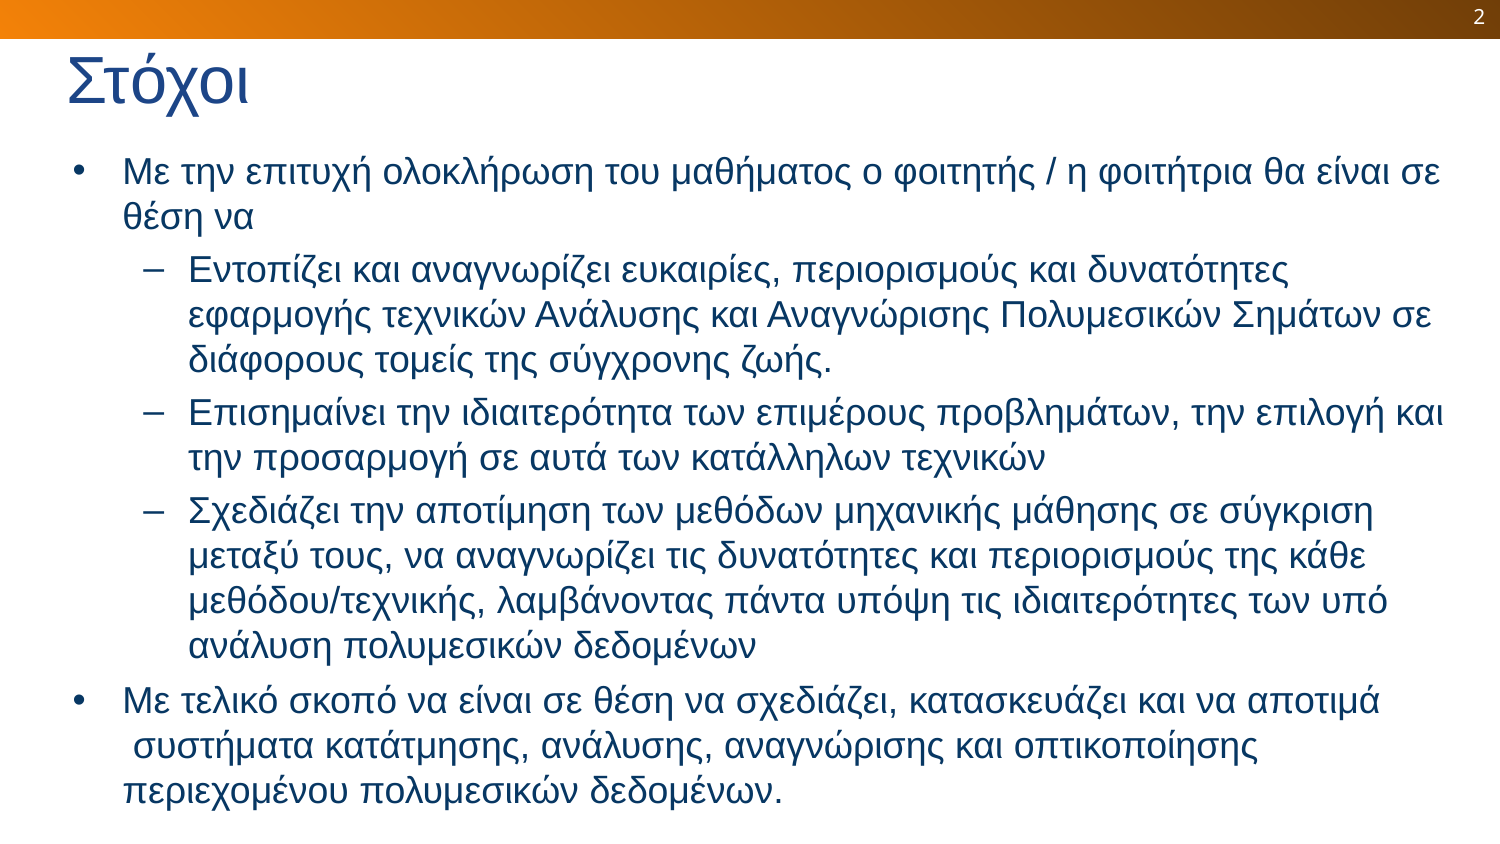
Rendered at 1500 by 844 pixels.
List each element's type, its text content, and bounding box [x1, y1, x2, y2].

list Με την επιτυχή ολοκλήρωση του μαθήματος ο φοιτητής / η φοιτήτρια θα είναι σε θέση να Εντοπίζει και αναγνωρίζει ευκαιρίες, περιορισμούς και δυνατότητες εφαρμογής τεχνικών Ανάλυσης και Αναγνώρισης Πολυμεσικών Σημάτων σε διάφορους τομείς της σύγχρονης ζωής. Επισημαίνει την ιδιαιτερότητα των επιμέρους προβλημάτων, την επιλογή και την προσαρμογή σε αυτά των κατάλληλων τεχνικών Σχεδιάζει την αποτίμηση των μεθόδων μηχανικής μάθησης σε σύγκριση μεταξύ τους, να αναγνωρίζει τις δυνατότητες και περιορισμούς της κάθε μεθόδου/τεχνικής, λαμβάνοντας πάντα υπόψη τις ιδιαιτερότητες των υπό ανάλυση πολυμεσικών δεδομένων Με τελικό σκοπό να είναι σε θέση να σχεδιάζει, κατασκευάζει και να αποτιμά συστήματα κατάτμησης, ανάλυσης, αναγνώρισης και οπτικοποίησης περιεχομένου πολυμεσικών δεδομένων. [51, 131, 1466, 752]
slide_number 2 [1410, 0, 1500, 50]
title Στόχοι [51, 39, 1449, 131]
